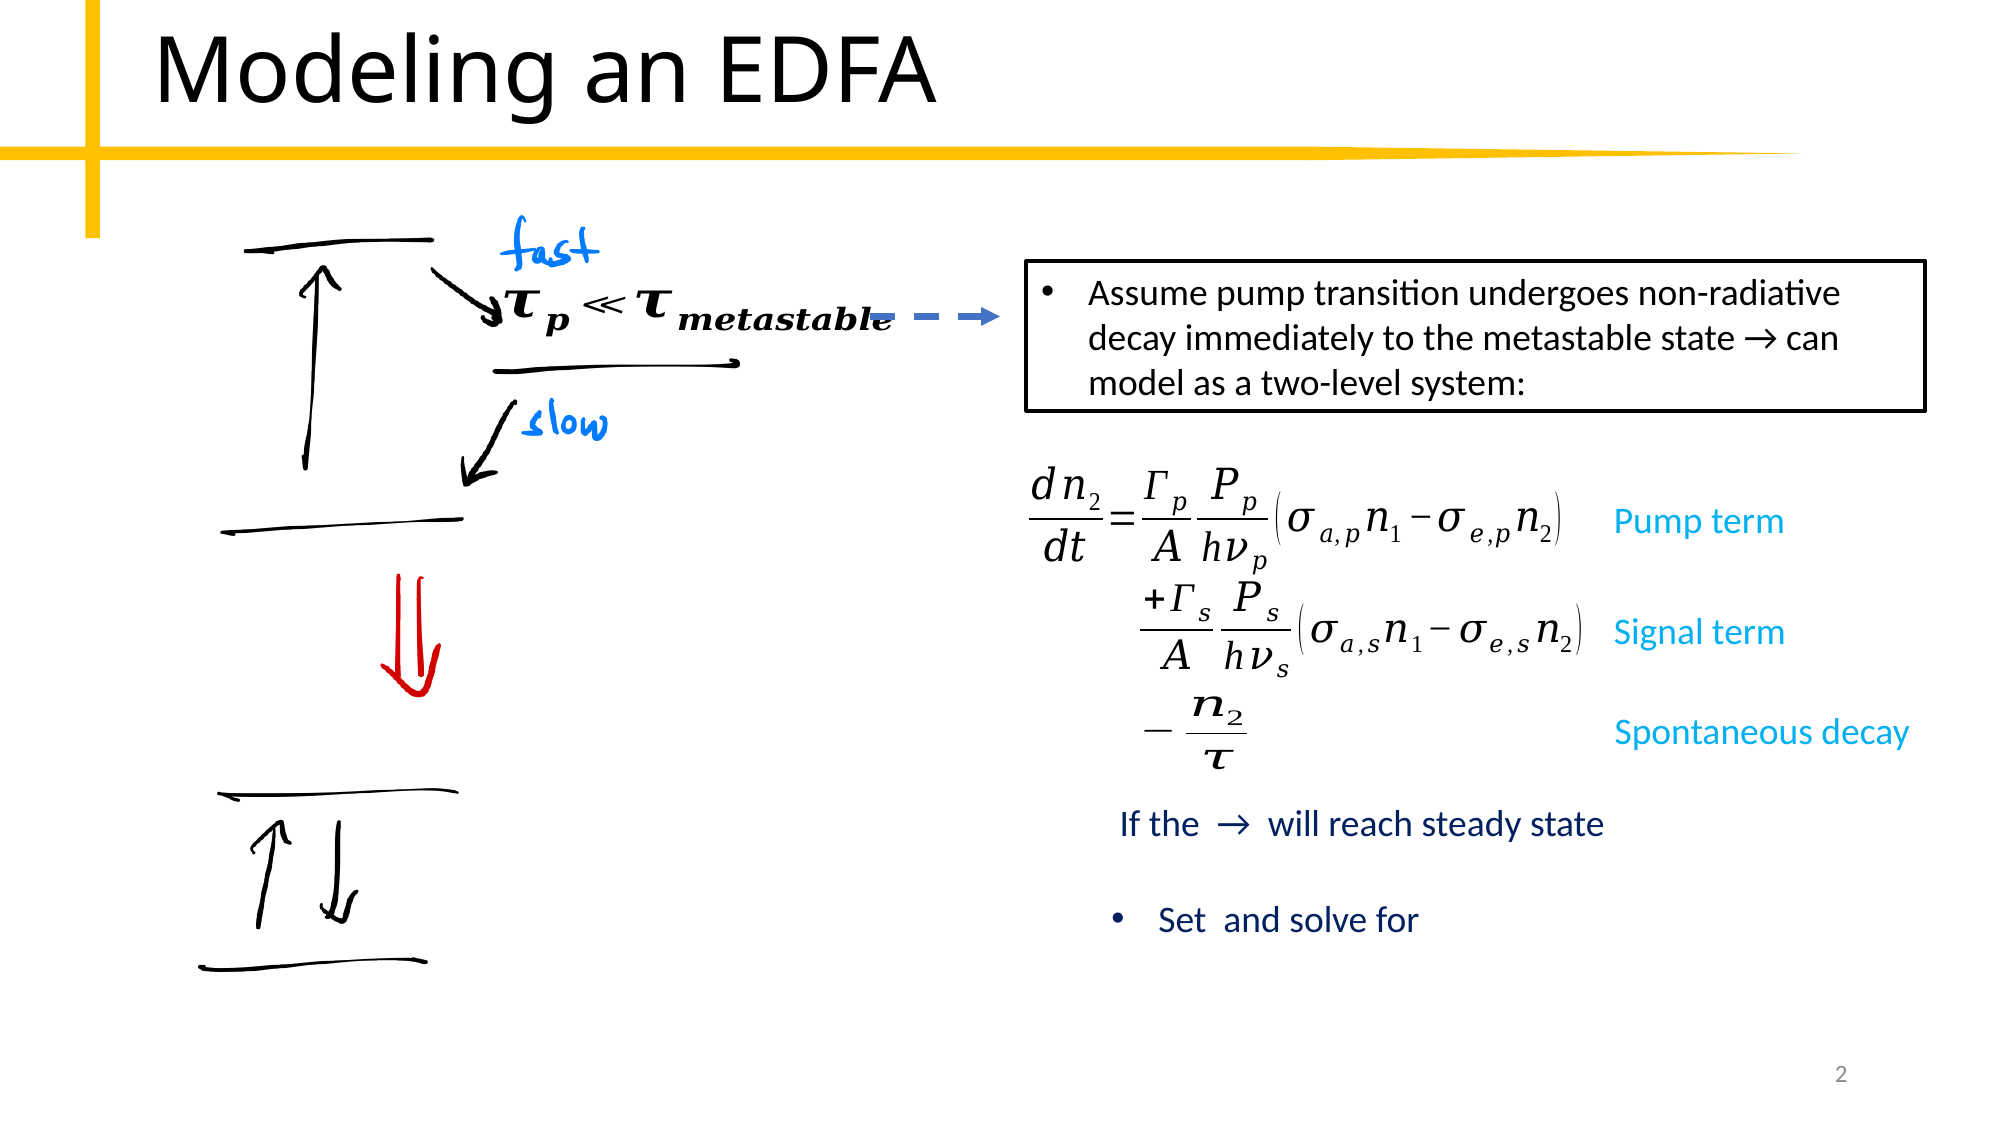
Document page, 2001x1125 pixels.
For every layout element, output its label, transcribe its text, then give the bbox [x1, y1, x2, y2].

text_box Pump term [1599, 488, 1801, 549]
text_box Assume pump transition undergoes non-radiative decay immediately to the metastable state → can model as a two-level system: [1026, 260, 1926, 411]
text_box Signal term [1599, 599, 1802, 660]
text_box Spontaneous decay [1599, 700, 1926, 760]
picture [198, 215, 740, 972]
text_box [1026, 461, 1584, 777]
title Modeling an EDFA [137, 0, 1863, 147]
slide_number 2 [1412, 1042, 1863, 1103]
